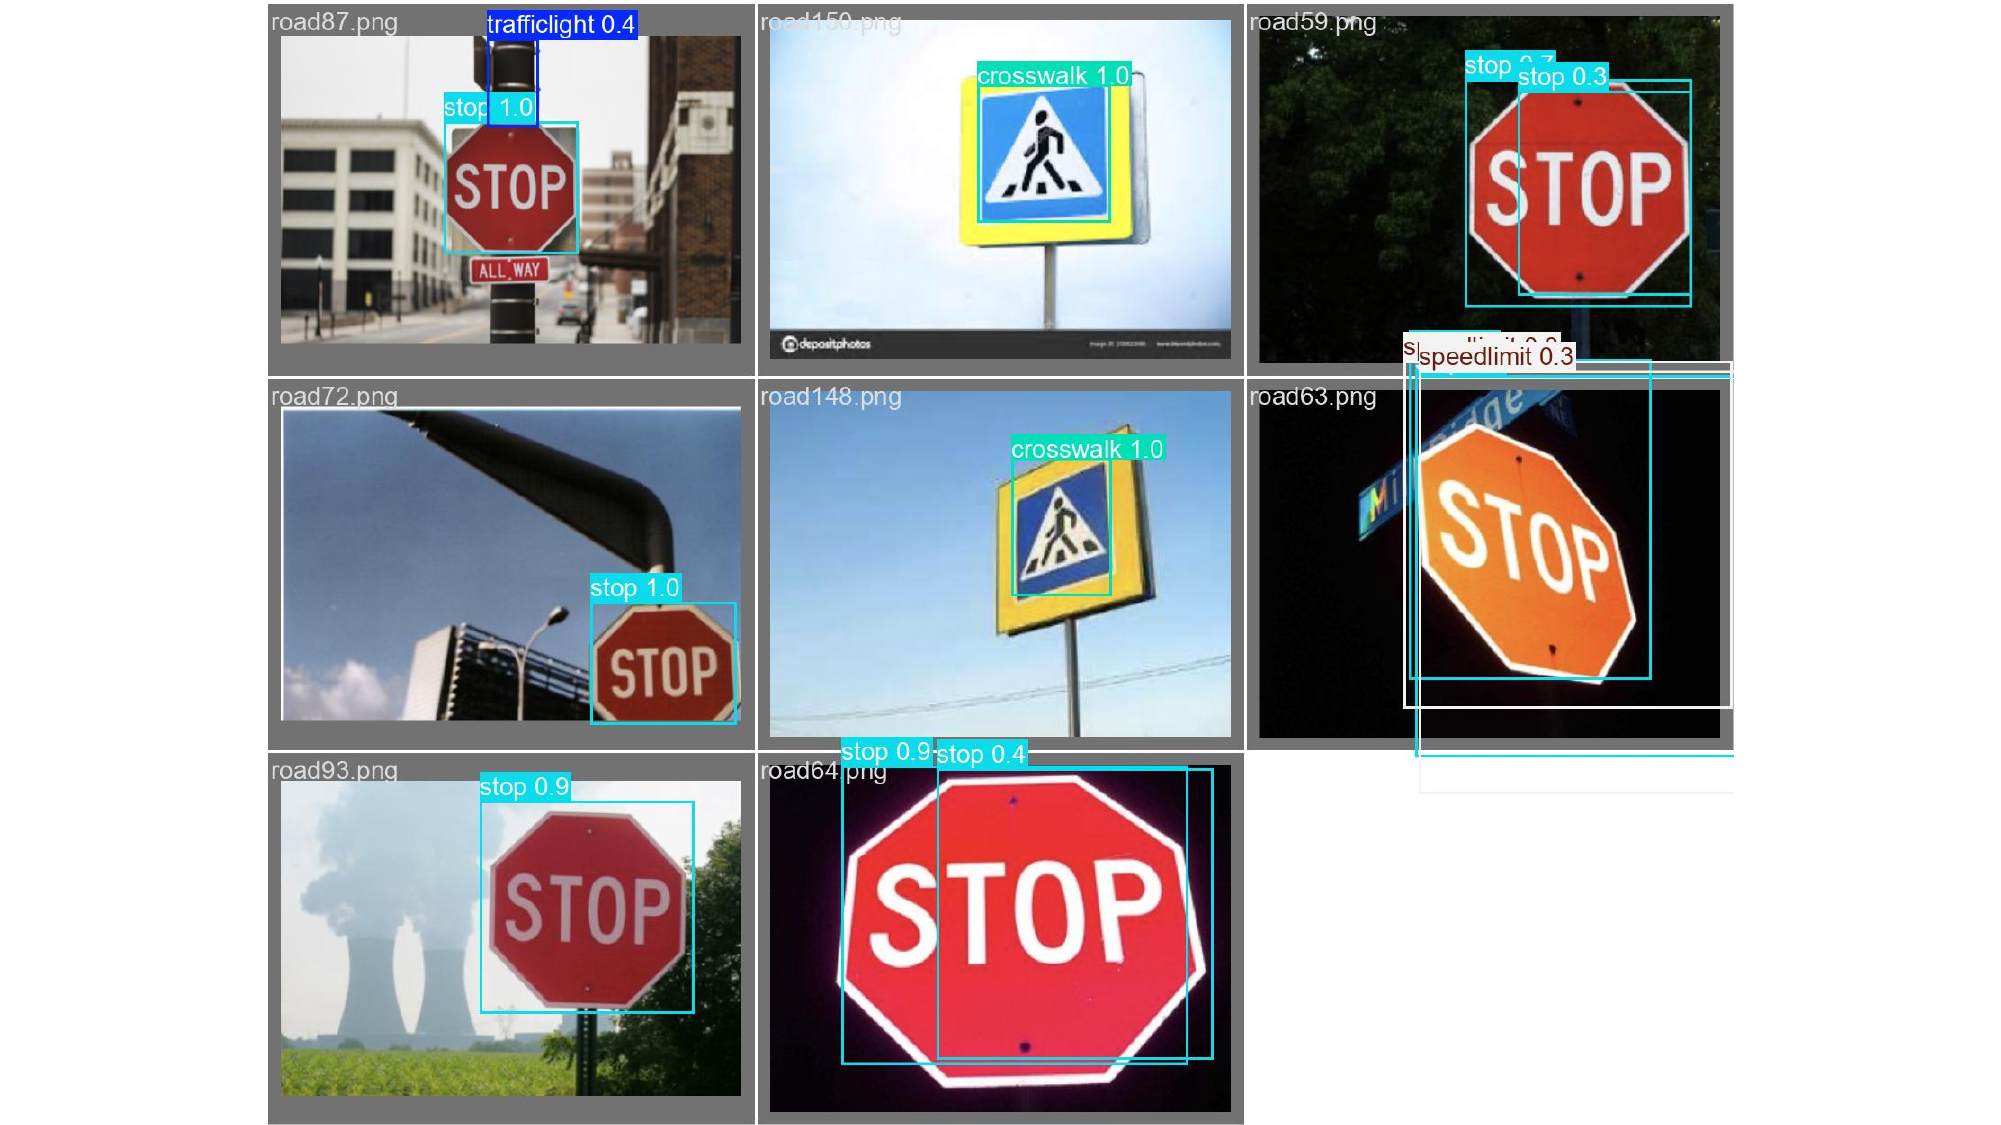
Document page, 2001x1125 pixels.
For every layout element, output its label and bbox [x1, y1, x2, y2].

picture [266, 2, 1734, 1125]
